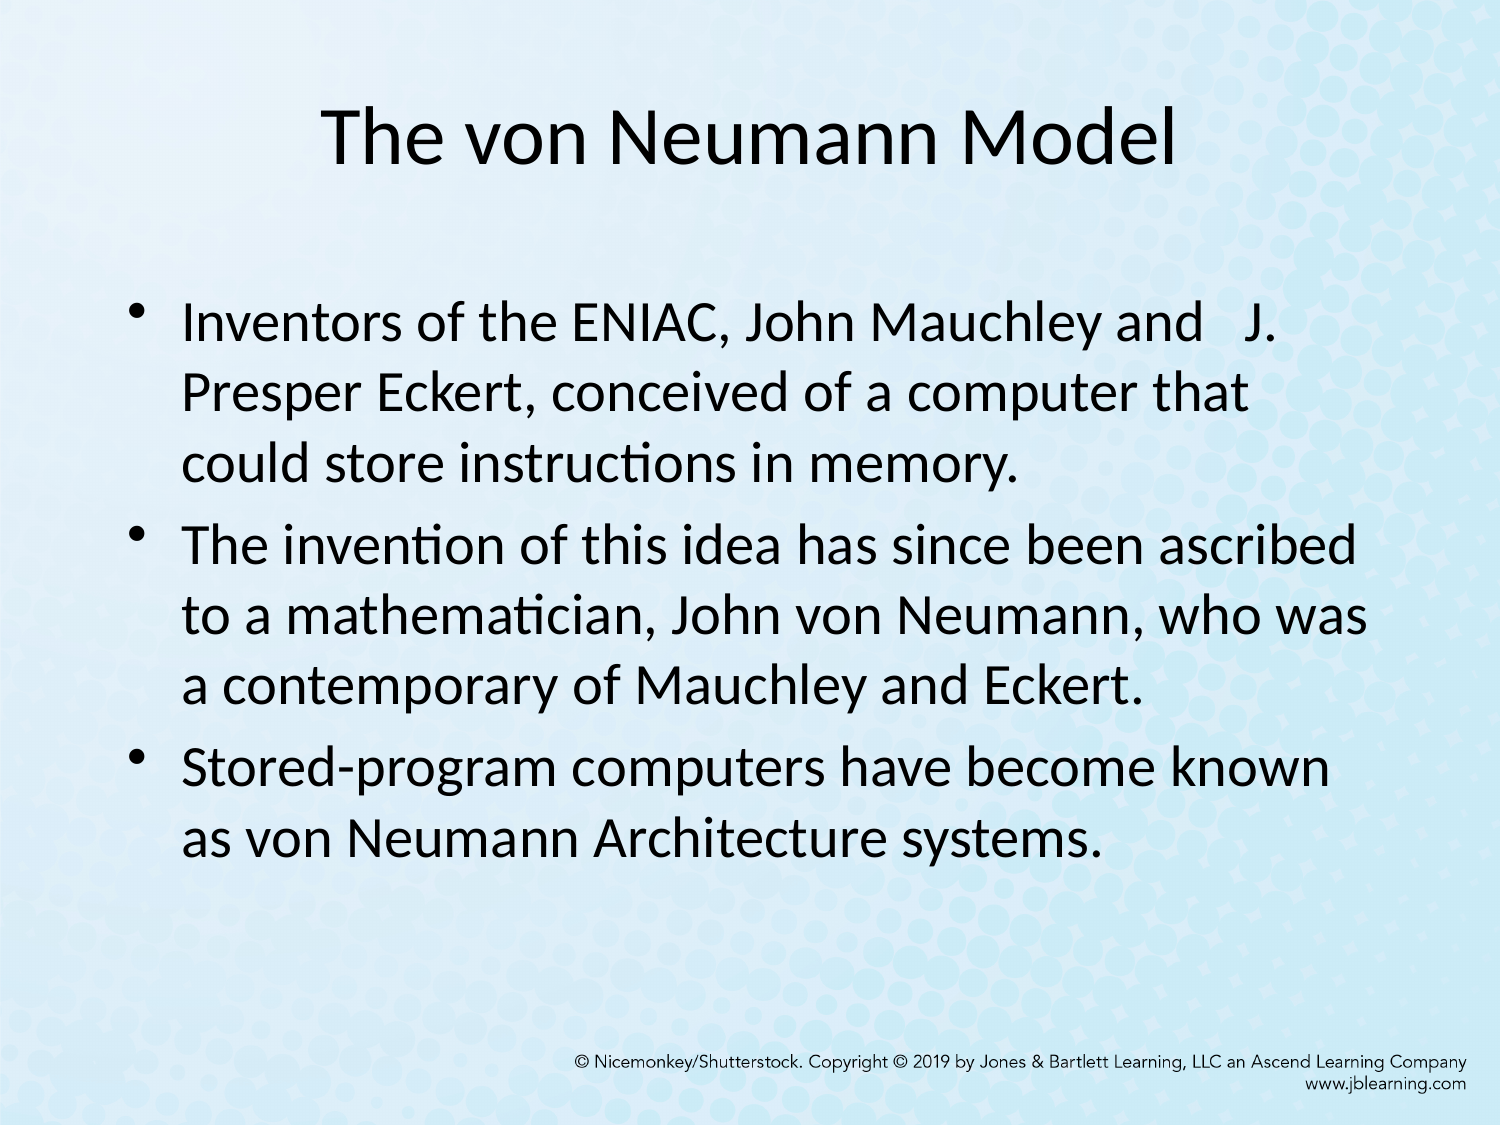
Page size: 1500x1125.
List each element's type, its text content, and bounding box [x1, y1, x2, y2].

picture [0, 0, 1500, 1125]
list Inventors of the ENIAC, John Mauchley and J. Presper Eckert, conceived of a computer that could store instructions in memory. The invention of this idea has since been ascribed to a mathematician, John von Neumann, who was a contemporary of Mauchley and Eckert. Stored-program computers have become known as von Neumann Architecture systems. [112, 275, 1388, 950]
title The von Neumann Model [112, 37, 1388, 225]
